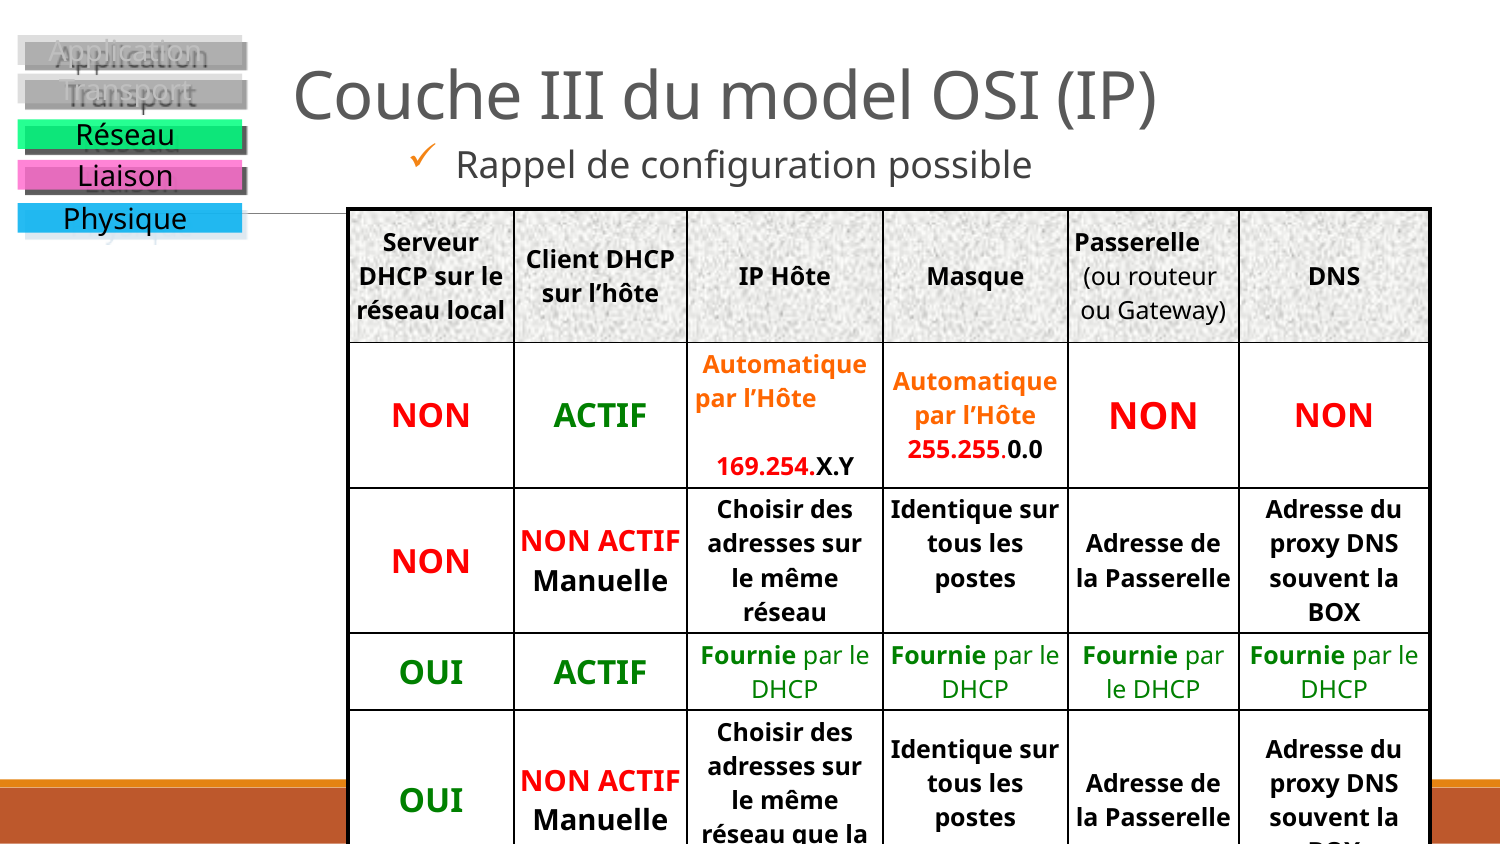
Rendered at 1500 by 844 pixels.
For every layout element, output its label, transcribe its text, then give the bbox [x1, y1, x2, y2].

table_cell Automatique par l’Hôte 169.254.X.Y [688, 343, 882, 487]
table_cell ACTIF [515, 343, 686, 487]
table_cell OUI [350, 634, 513, 709]
table_cell Fournie par le DHCP [884, 634, 1067, 709]
table_header Client DHCP sur l’hôte [515, 211, 686, 342]
table_cell Choisir des adresses sur le même réseau que la passerelle [688, 711, 882, 844]
table_cell Fournie par le DHCP [1069, 634, 1238, 709]
table_cell Adresse de la Passerelle [1069, 489, 1238, 632]
table_cell NON [1069, 343, 1238, 487]
table_header Serveur DHCP sur le réseau local [350, 211, 513, 342]
table_cell Identique sur tous les postes [884, 711, 1067, 844]
table_cell Choisir des adresses sur le même réseau [688, 489, 882, 632]
table_header IP Hôte [688, 211, 882, 342]
table_cell Adresse du proxy DNS souvent la BOX [1240, 711, 1428, 844]
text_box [17, 34, 243, 234]
table_cell NON ACTIF Manuelle [515, 489, 686, 632]
table_cell NON [350, 489, 513, 632]
table_cell NON [1240, 343, 1428, 487]
table_cell Adresse du proxy DNS souvent la BOX [1240, 489, 1428, 632]
table_header Masque [884, 211, 1067, 342]
table_cell OUI [350, 711, 513, 844]
table_header Passerelle (ou routeur ou Gateway) [1069, 211, 1238, 342]
table_cell Adresse de la Passerelle [1069, 711, 1238, 844]
table_cell NON ACTIF Manuelle [515, 711, 686, 844]
title Couche III du model OSI (IP) [277, 0, 1500, 141]
table_cell ACTIF [515, 634, 686, 709]
table_cell Fournie par le DHCP [688, 634, 882, 709]
table_cell NON [350, 343, 513, 487]
table_header DNS [1240, 211, 1428, 342]
table_cell Automatique par l’Hôte 255.255.0.0 [884, 343, 1067, 487]
list Rappel de configuration possible [407, 141, 1471, 222]
table_cell Identique sur tous les postes [884, 489, 1067, 632]
table_cell Fournie par le DHCP [1240, 634, 1428, 709]
